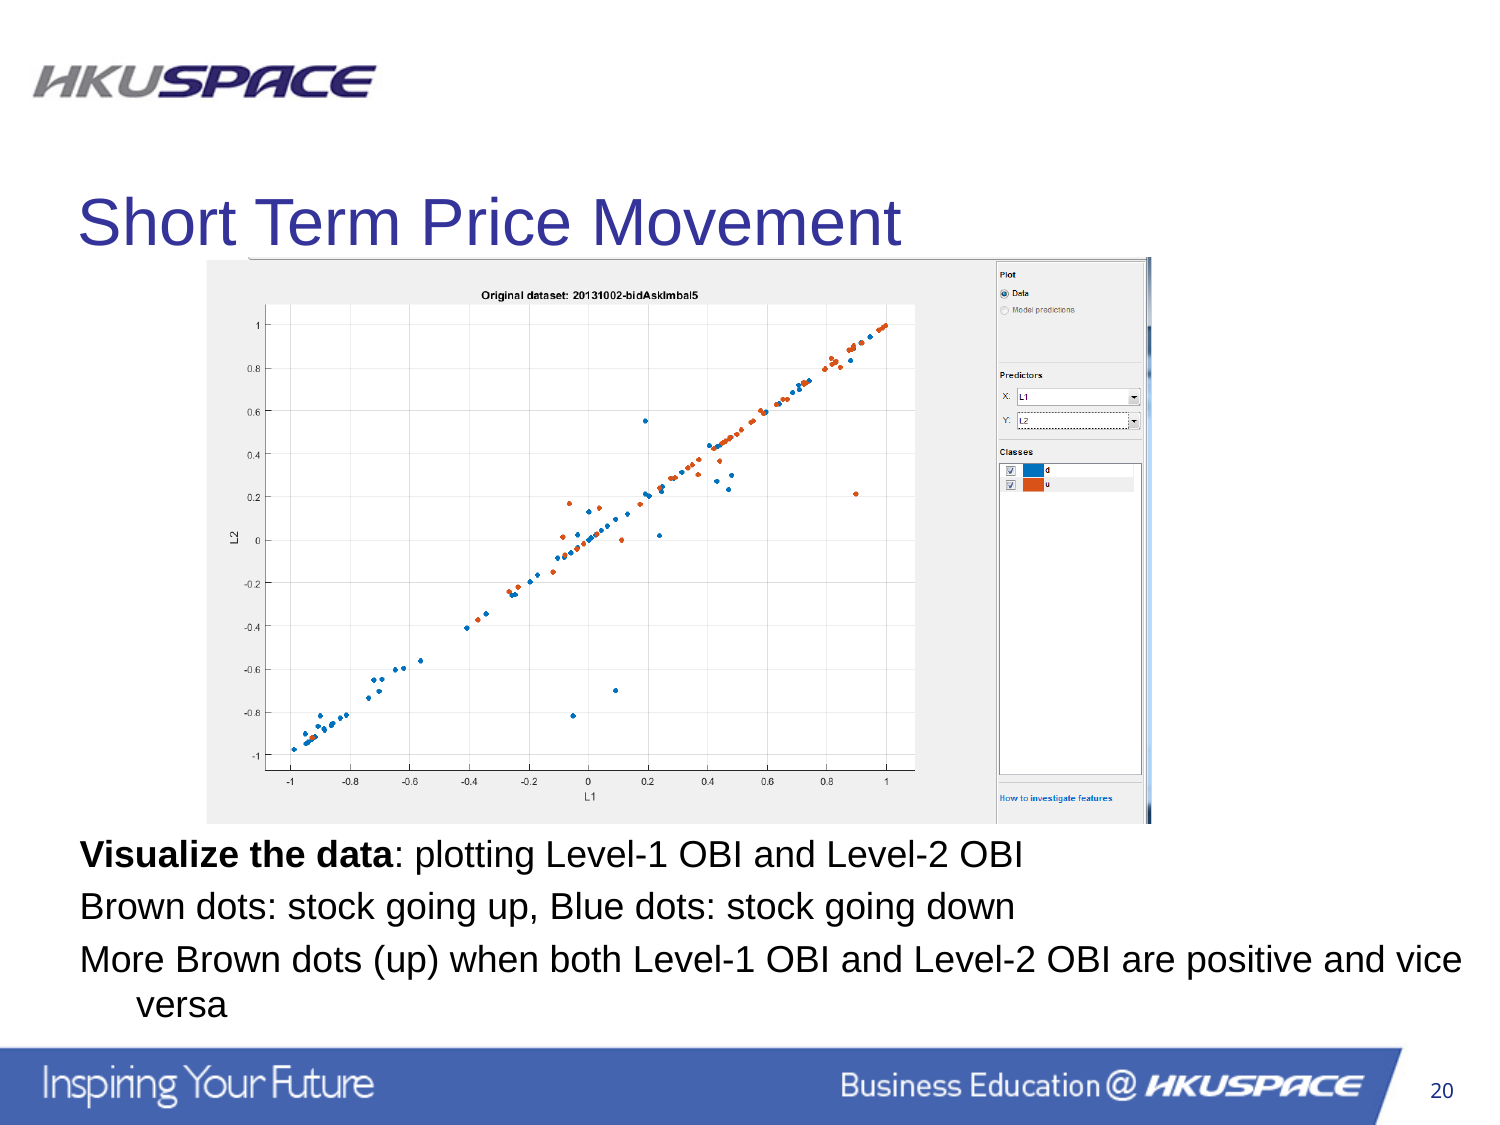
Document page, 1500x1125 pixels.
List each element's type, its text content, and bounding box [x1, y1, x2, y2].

slide_number 20 [1415, 1070, 1499, 1125]
text_box Visualize the data: plotting Level-1 OBI and Level-2 OBI Brown dots: stock going up, Blue dots: stock going down More Brown dots (up) when both Level-1 OBI and Level-2 OBI are positive and vice versa [64, 822, 1483, 1047]
picture [0, 0, 1500, 1125]
title Short Term Price Movement [62, 101, 1388, 266]
